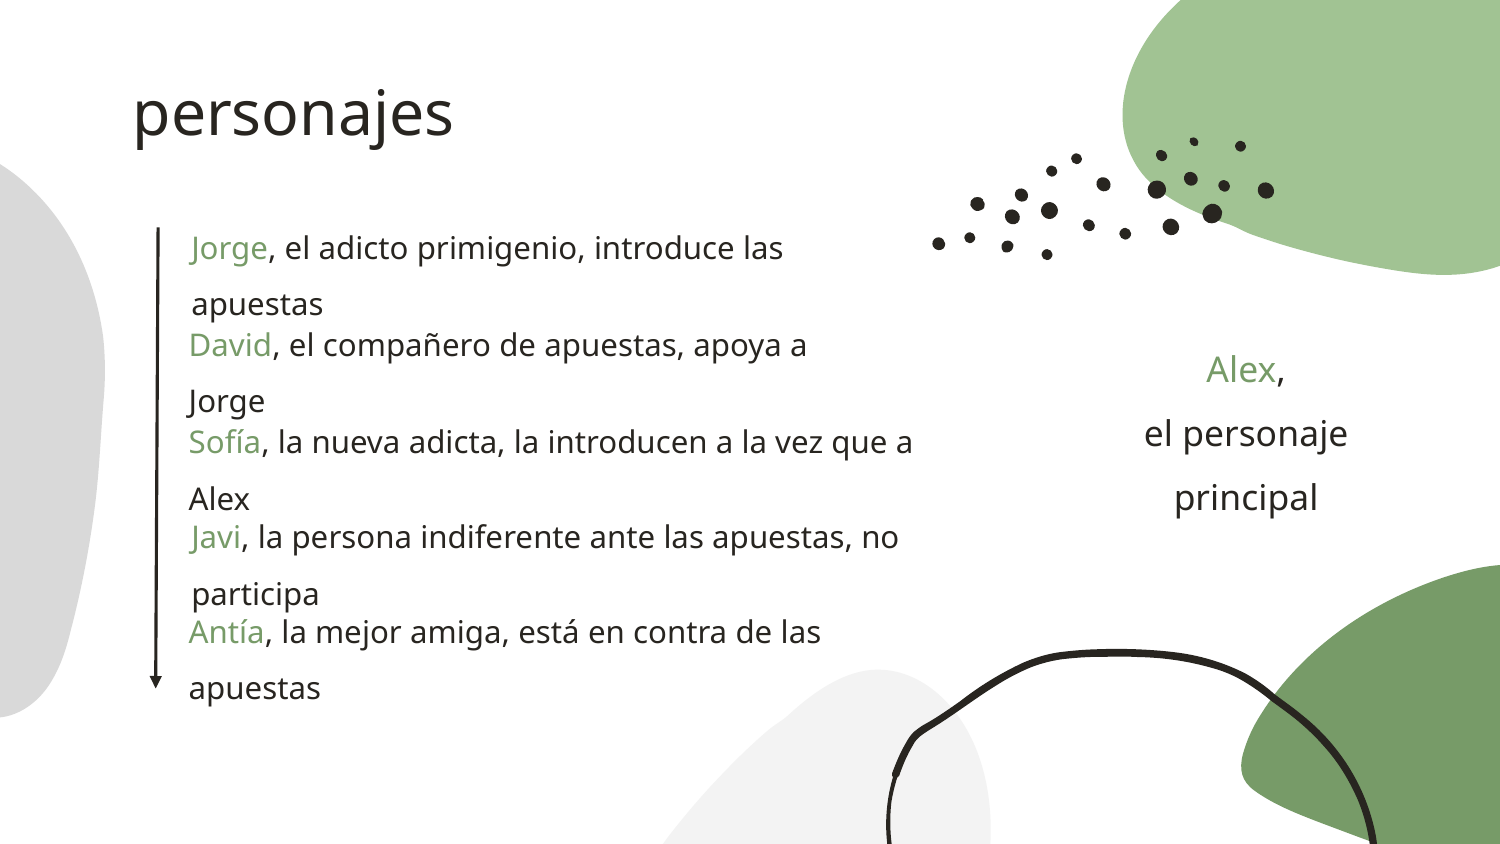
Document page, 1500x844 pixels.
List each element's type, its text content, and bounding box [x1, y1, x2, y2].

subtitle Antía, la mejor amiga, está en contra de las apuestas [173, 614, 935, 687]
subtitle Alex, el personaje principal [1104, 315, 1389, 529]
subtitle Javi, la persona indiferente ante las apuestas, no participa [176, 519, 1020, 592]
subtitle Sofía, la nueva adicta, la introducen a la vez que a Alex [173, 424, 963, 497]
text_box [155, 226, 159, 689]
subtitle David, el compañero de apuestas, apoya a Jorge [173, 326, 876, 399]
subtitle Jorge, el adicto primigenio, introduce las apuestas [176, 229, 902, 302]
title personajes [117, 57, 1383, 159]
